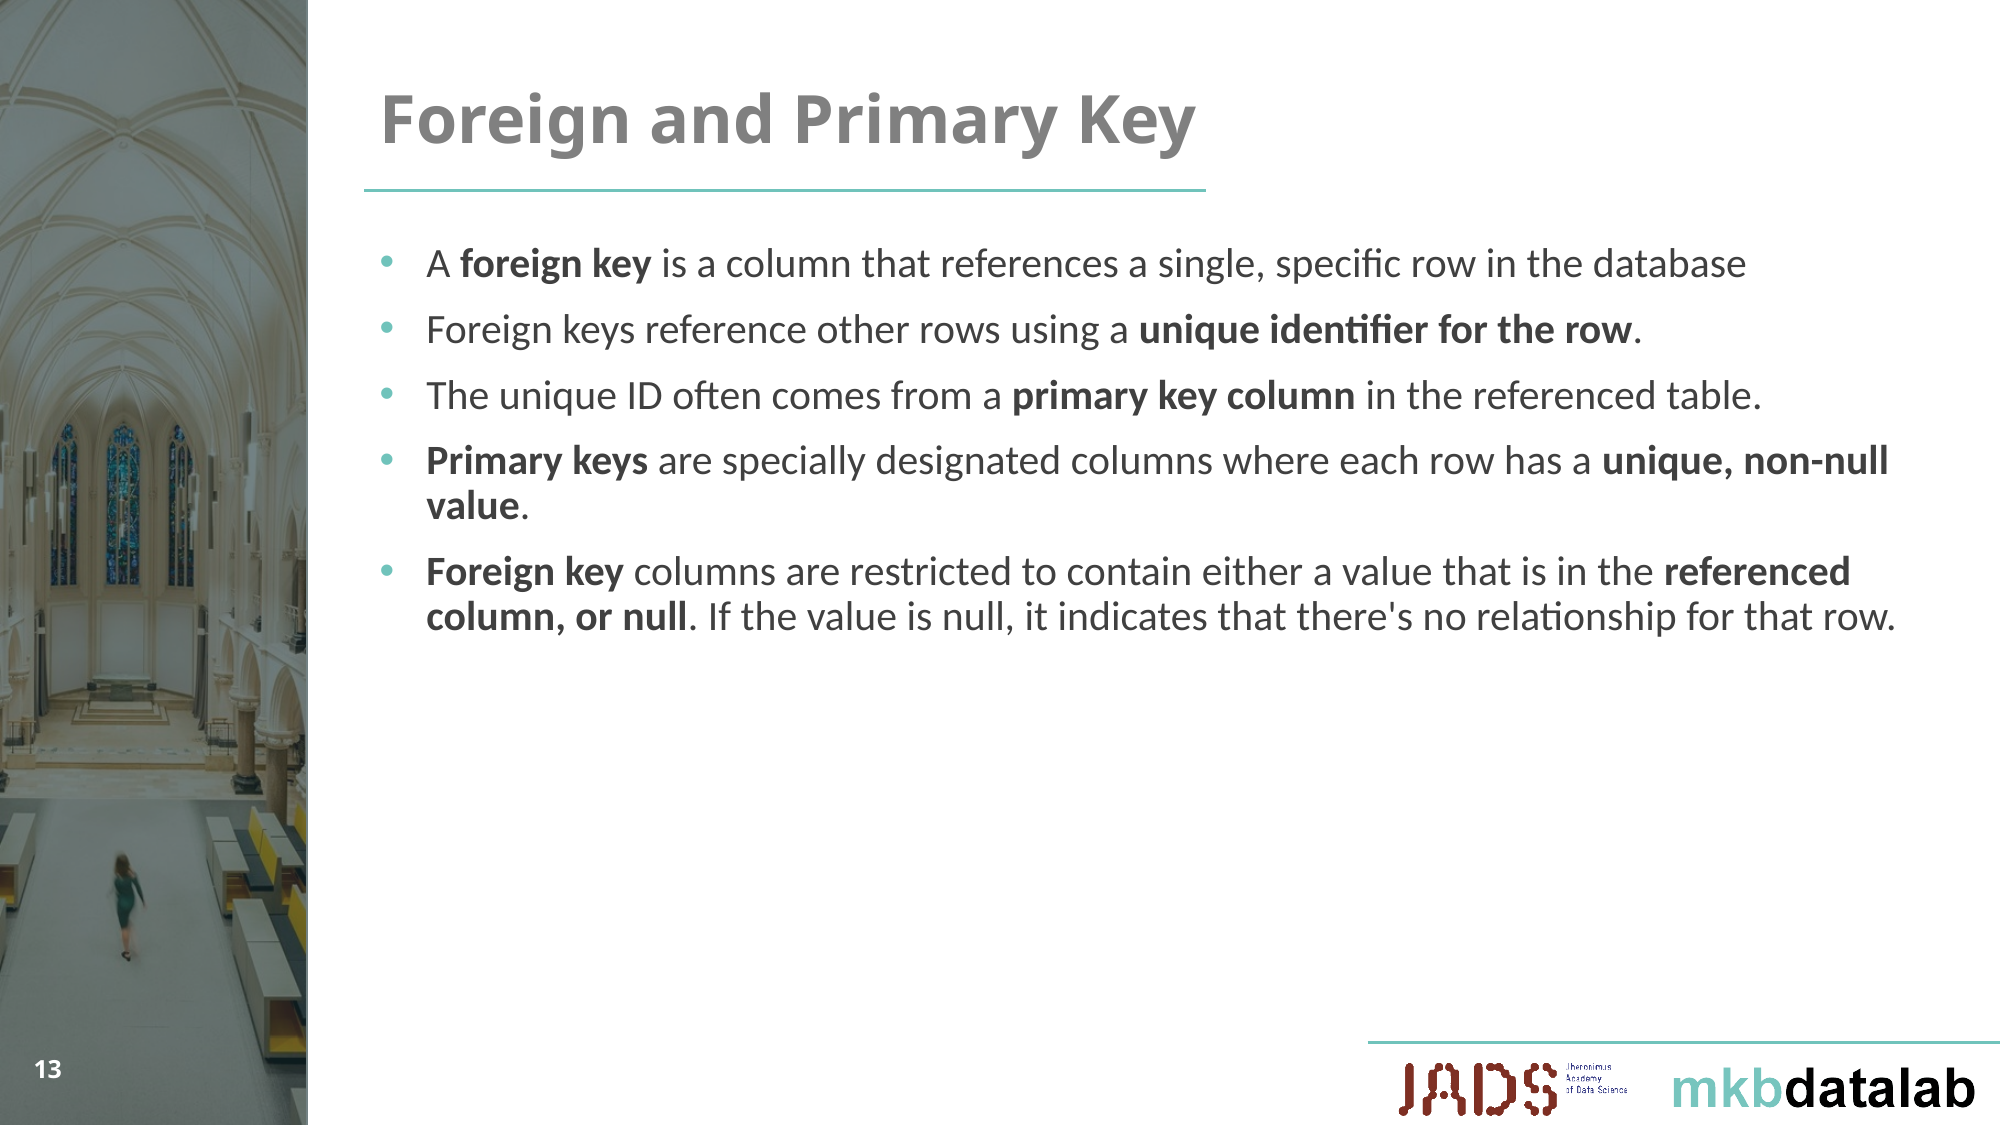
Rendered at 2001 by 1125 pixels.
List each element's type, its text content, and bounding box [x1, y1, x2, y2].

list A foreign key is a column that references a single, specific row in the database Foreign keys reference other rows using a unique identifier for the row. The unique ID often comes from a primary key column in the referenced table. Primary keys are specially designated columns where each row has a unique, non-null value. Foreign key columns are restricted to contain either a value that is in the referenced column, or null. If the value is null, it indicates that there's no relationship for that row. [364, 233, 1919, 1014]
slide_number 13 [18, 1046, 98, 1107]
title Foreign and Primary Key [364, 0, 1919, 165]
picture [1374, 1023, 2000, 1125]
